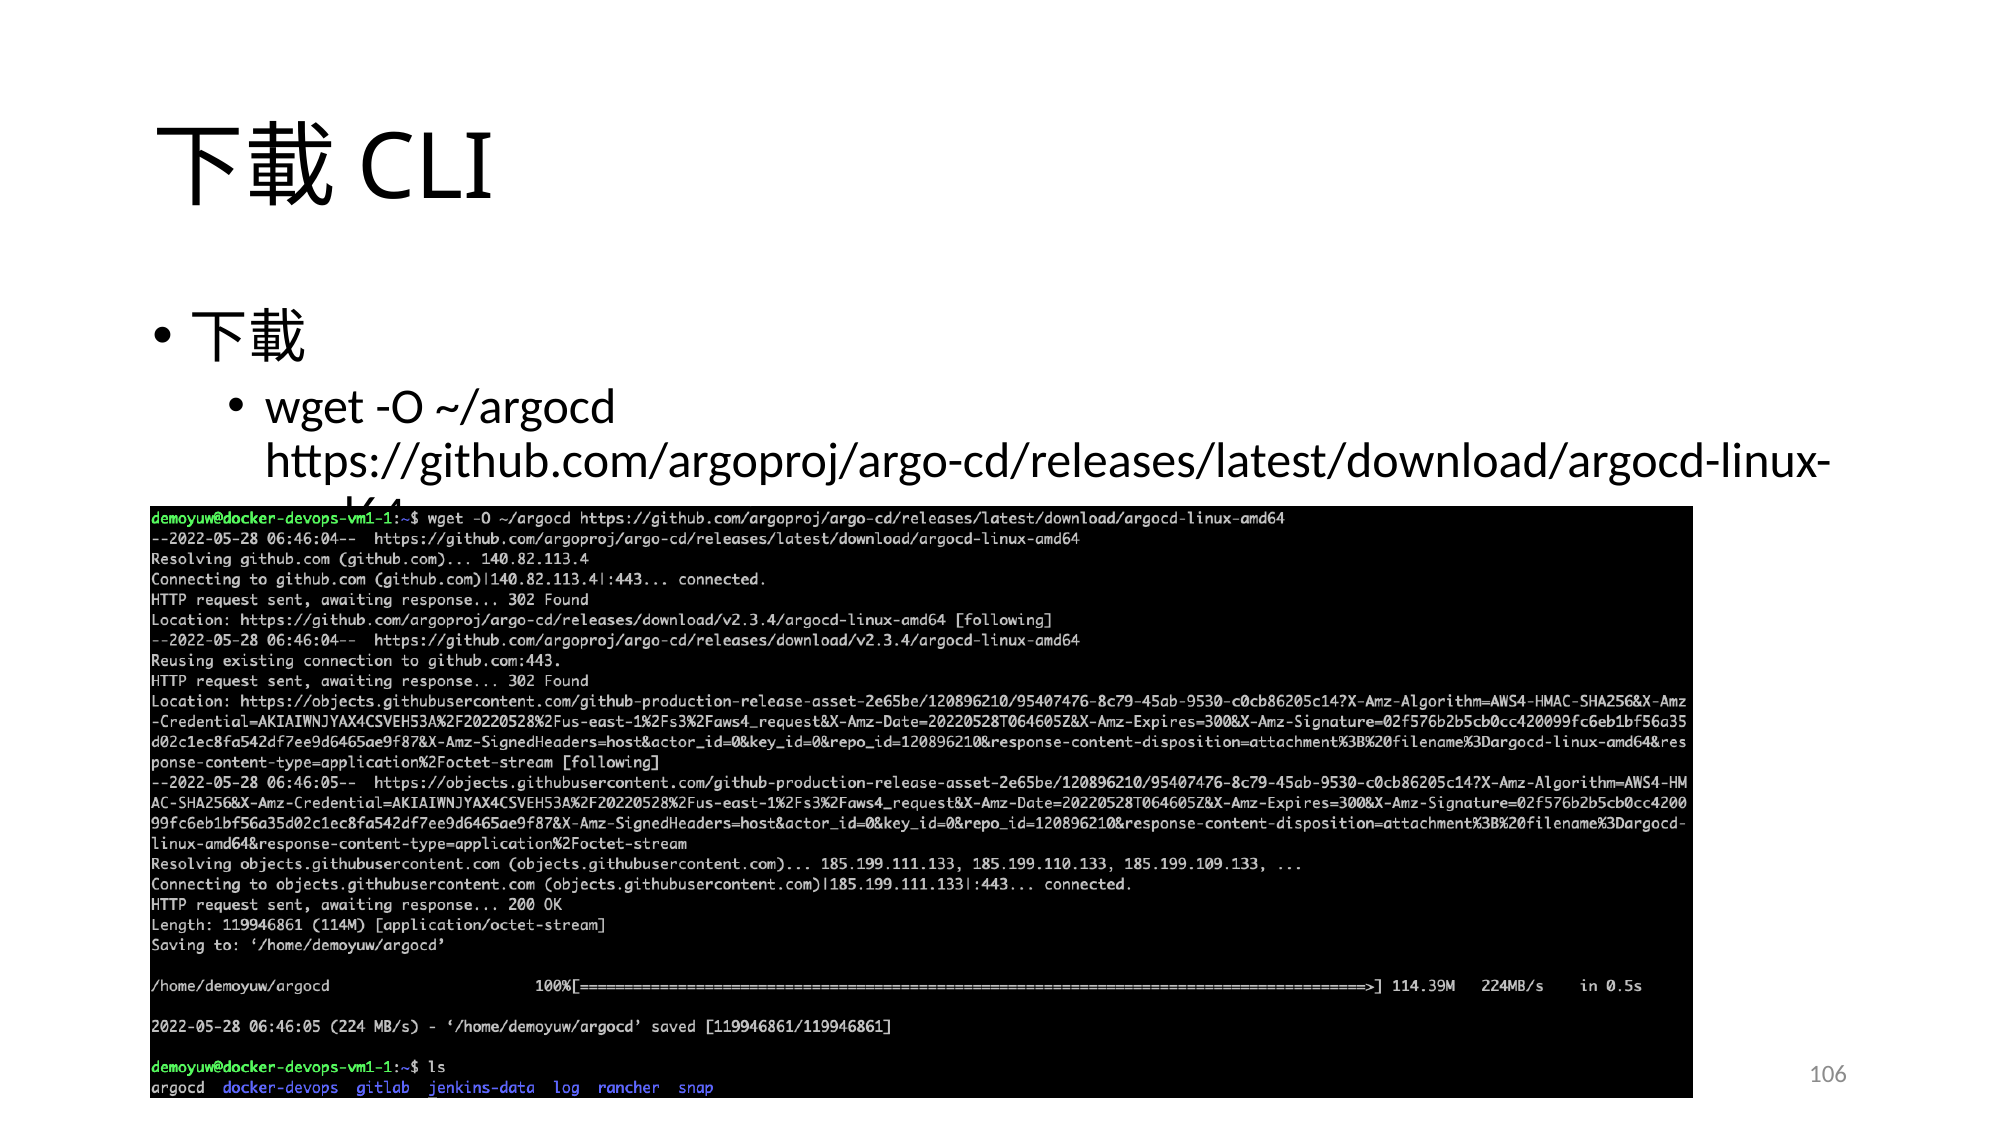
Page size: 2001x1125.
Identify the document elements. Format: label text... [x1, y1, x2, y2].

slide_number 106 [1412, 1042, 1863, 1103]
title 下載CLI [137, 59, 1863, 278]
list 下載 wget -O ~/argocd https://github.com/argoproj/argo-cd/releases/latest/download/argocd-linux-amd64 [137, 299, 1863, 1014]
picture [149, 506, 1693, 1098]
